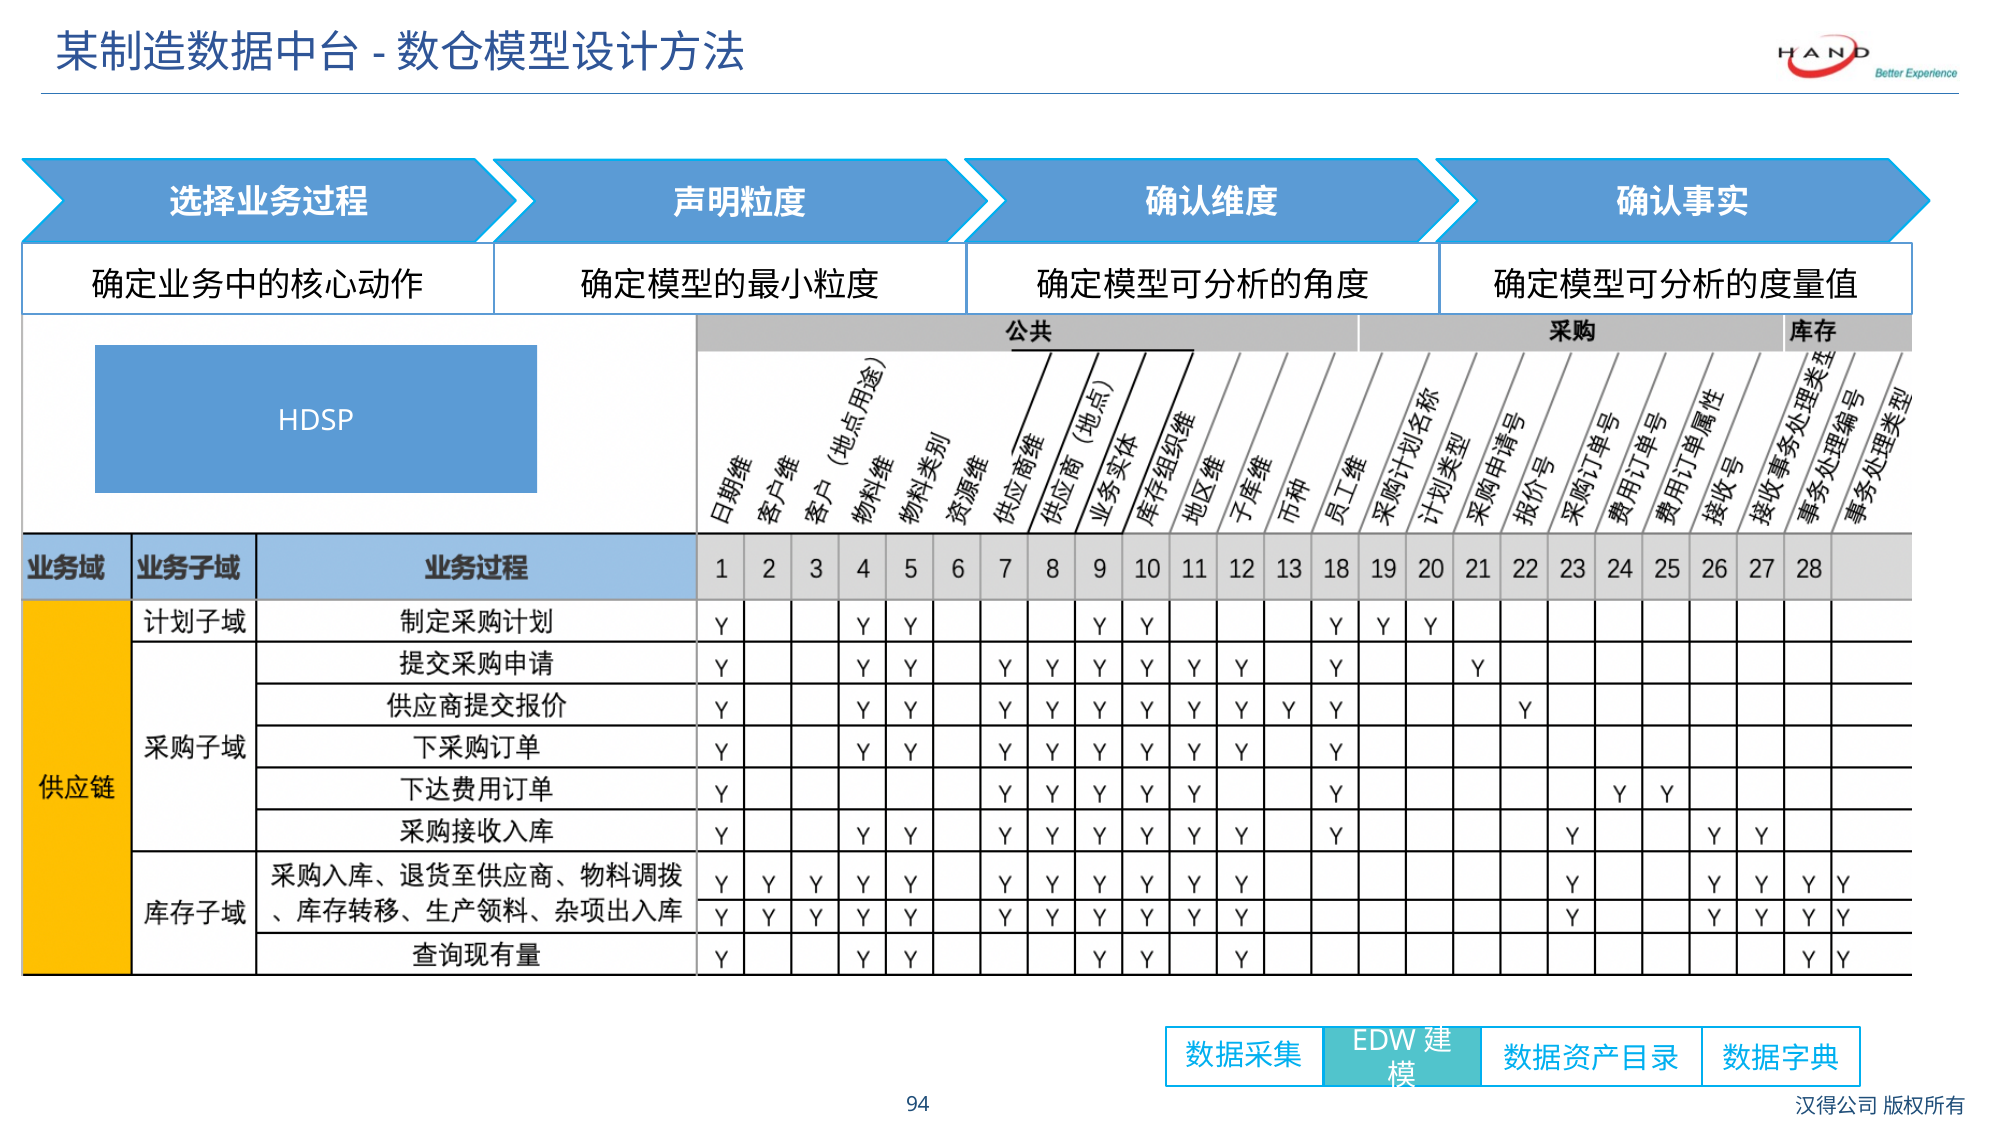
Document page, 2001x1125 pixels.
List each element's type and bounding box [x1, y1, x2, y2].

picture [21, 314, 1912, 976]
title [40, 22, 1777, 86]
picture [1777, 31, 1960, 82]
text_box [1165, 1027, 1860, 1086]
text_box [21, 159, 1930, 314]
